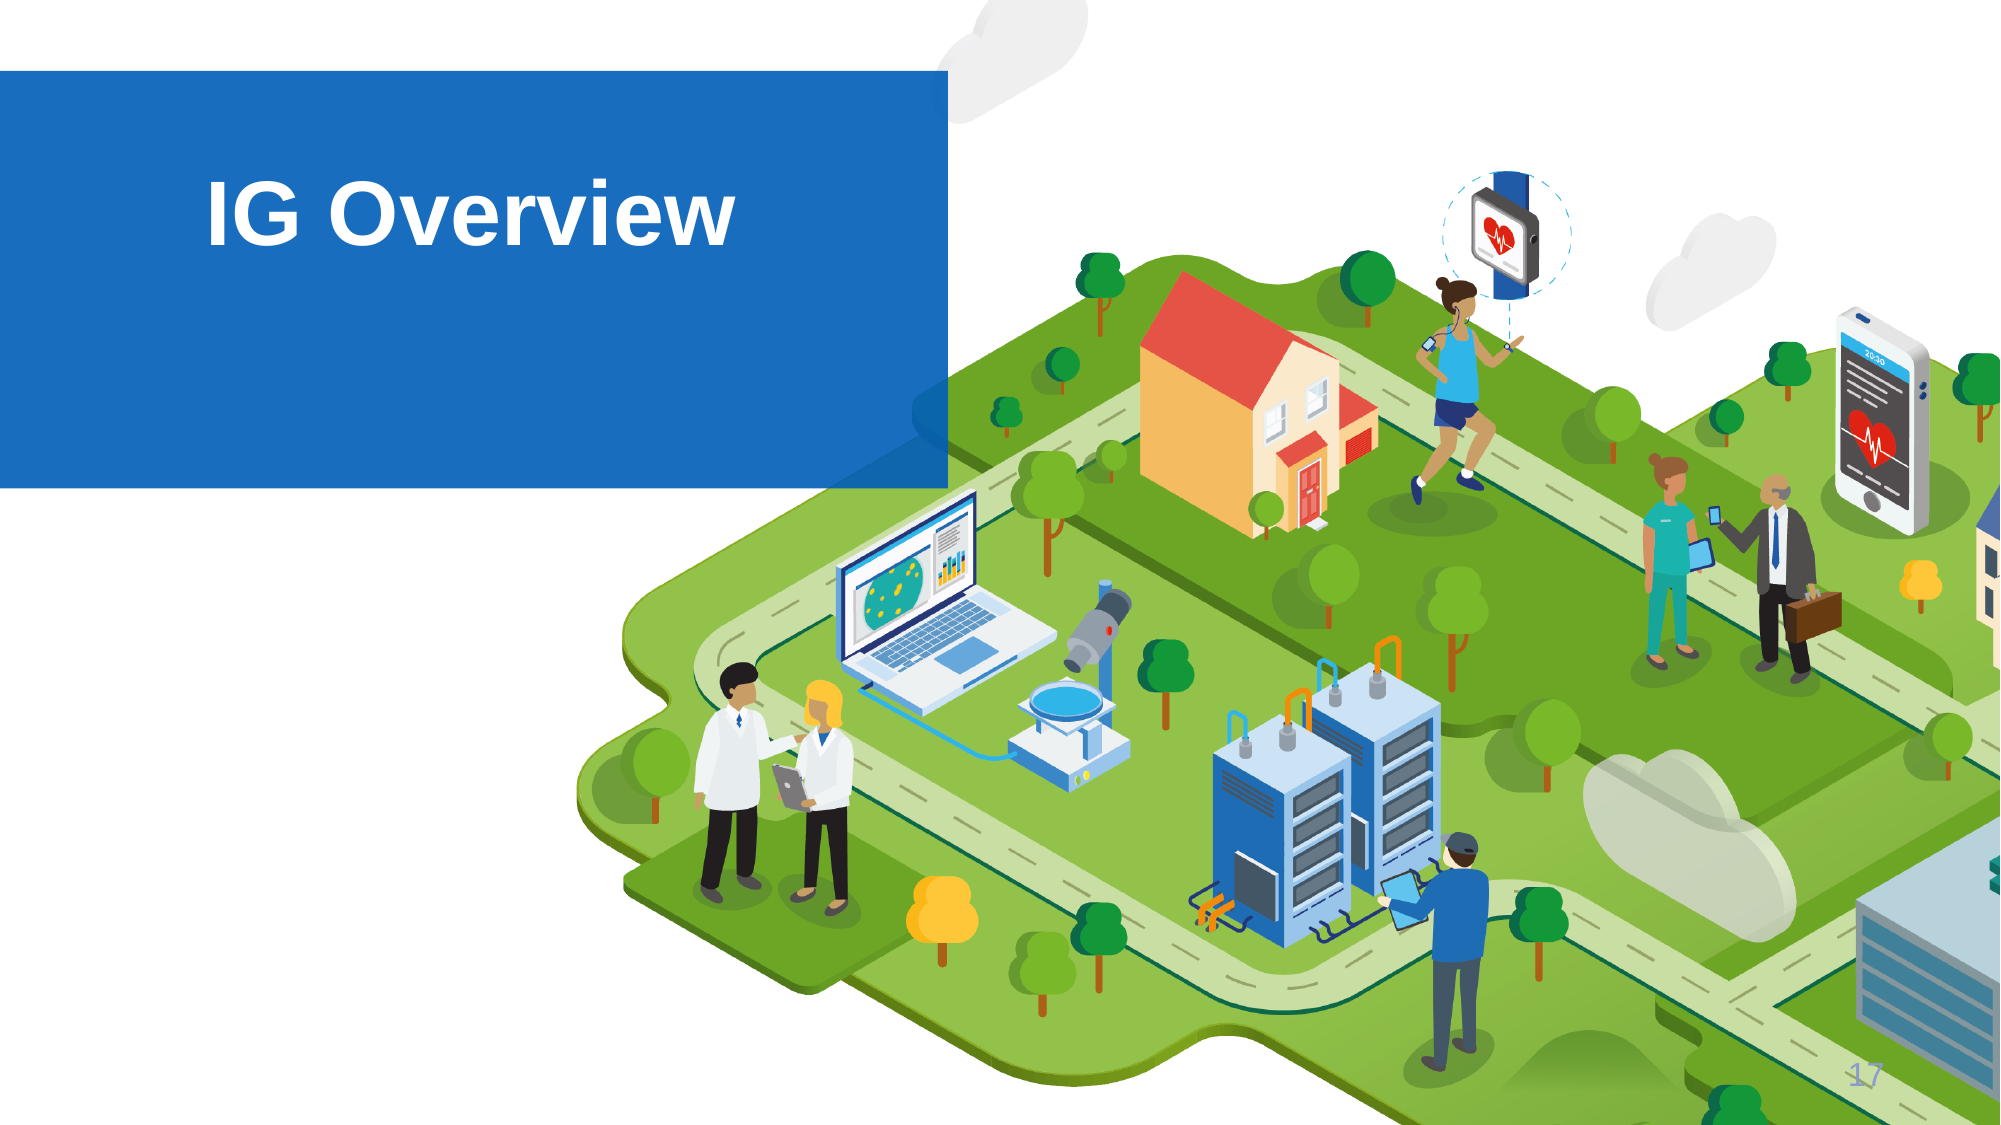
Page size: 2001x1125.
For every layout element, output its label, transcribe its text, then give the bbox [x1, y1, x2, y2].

slide_number 17 [1433, 1042, 1900, 1103]
picture [530, 0, 2000, 1125]
list IG Overview [0, 70, 948, 489]
